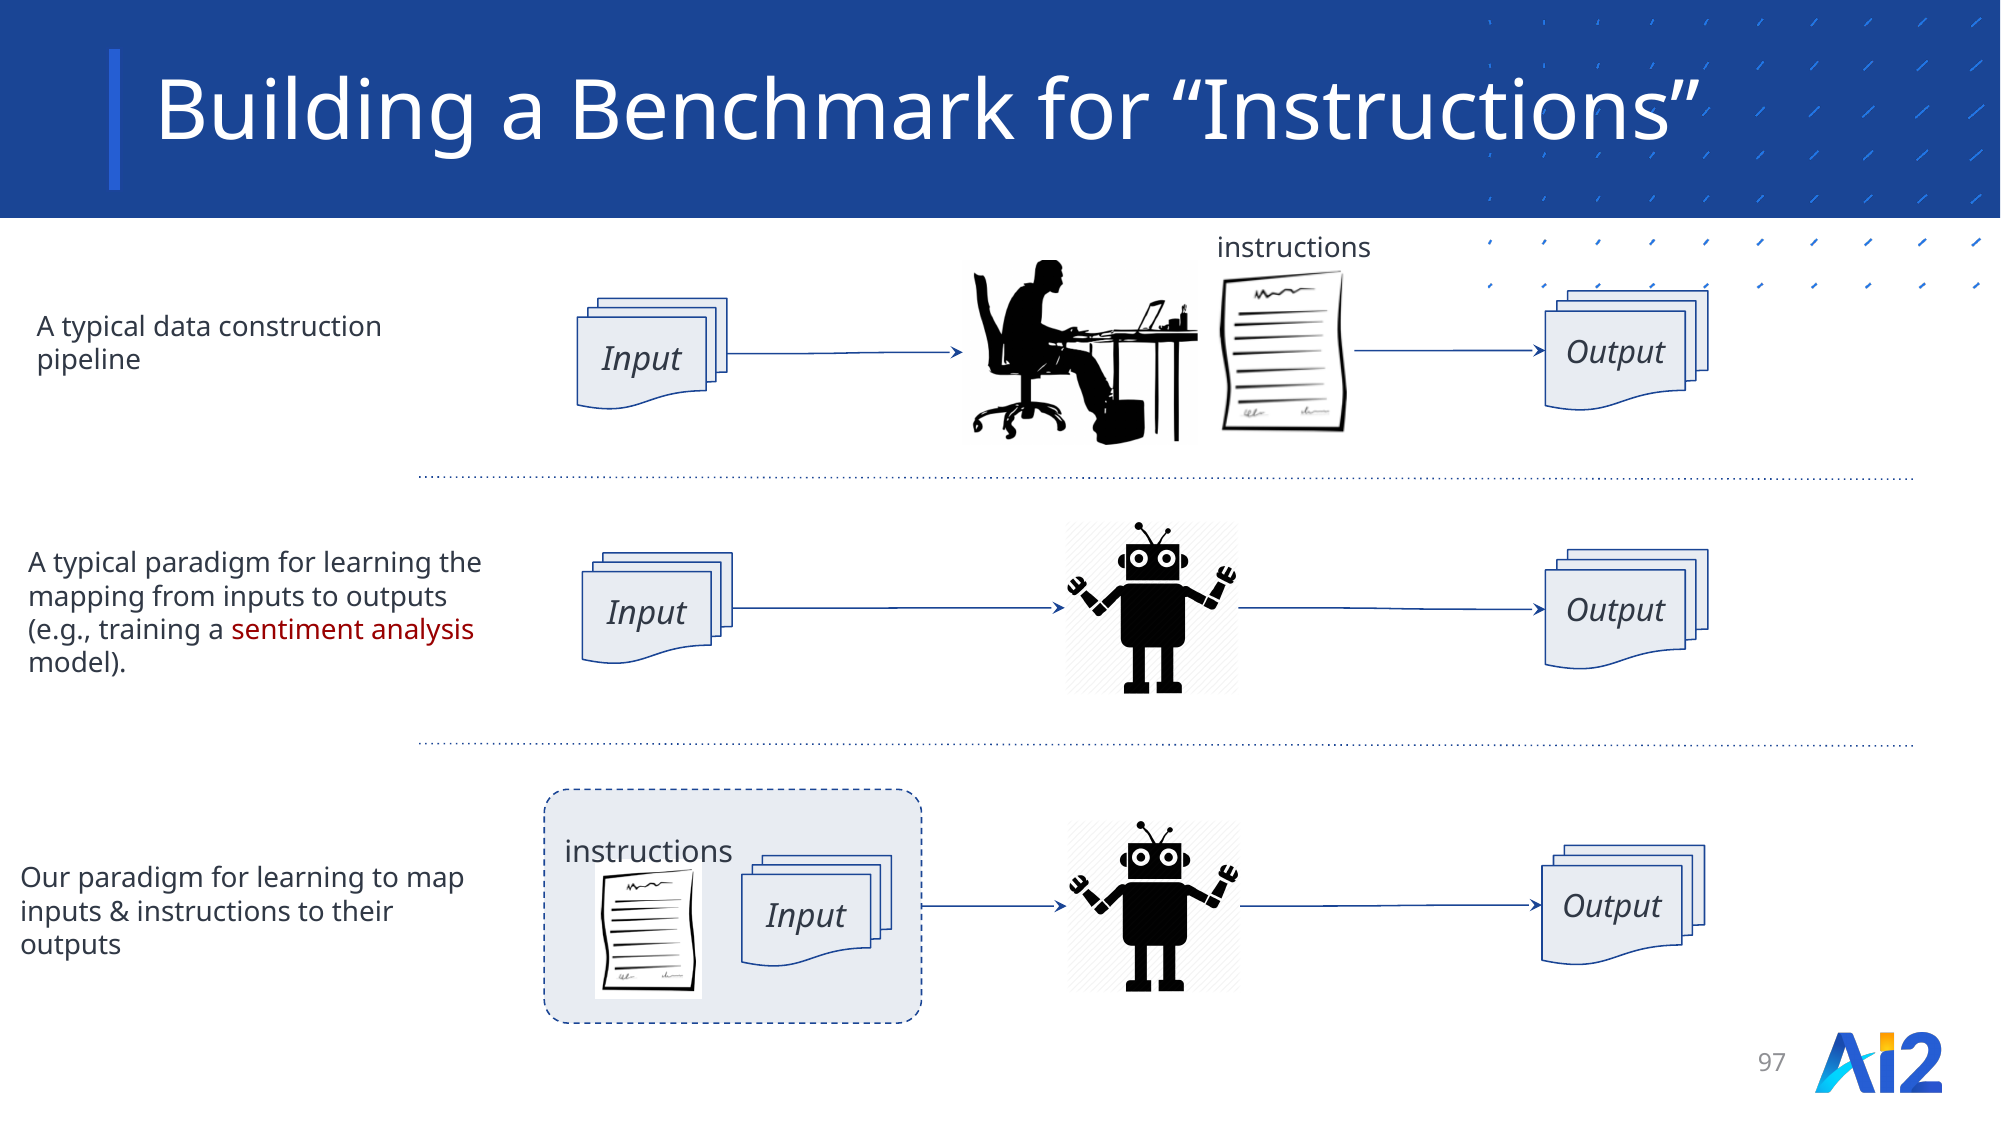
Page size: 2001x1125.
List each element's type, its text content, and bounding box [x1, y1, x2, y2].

text_box Output [1545, 549, 1708, 669]
text_box Output [1541, 845, 1705, 965]
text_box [419, 476, 1915, 480]
picture [962, 260, 1198, 445]
text_box instructions [1196, 212, 1480, 280]
text_box A typical paradigm for learning the mapping from inputs to outputs (e.g., training a sentiment analysis model). [8, 524, 571, 699]
picture [1064, 520, 1239, 695]
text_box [544, 789, 922, 1024]
picture [1815, 1032, 1942, 1093]
text_box Input [582, 552, 733, 664]
title Building a Benchmark for “Instructions” [134, 47, 1883, 173]
picture [1487, 0, 2000, 289]
slide_number 97 [1686, 1019, 1807, 1106]
picture [1213, 258, 1355, 443]
text_box A typical data construction pipeline [16, 288, 502, 396]
picture [1066, 819, 1241, 993]
text_box Our paradigm for learning to map inputs & instructions to their outputs [0, 840, 530, 981]
text_box Input [577, 298, 727, 409]
text_box Output [1545, 290, 1708, 410]
